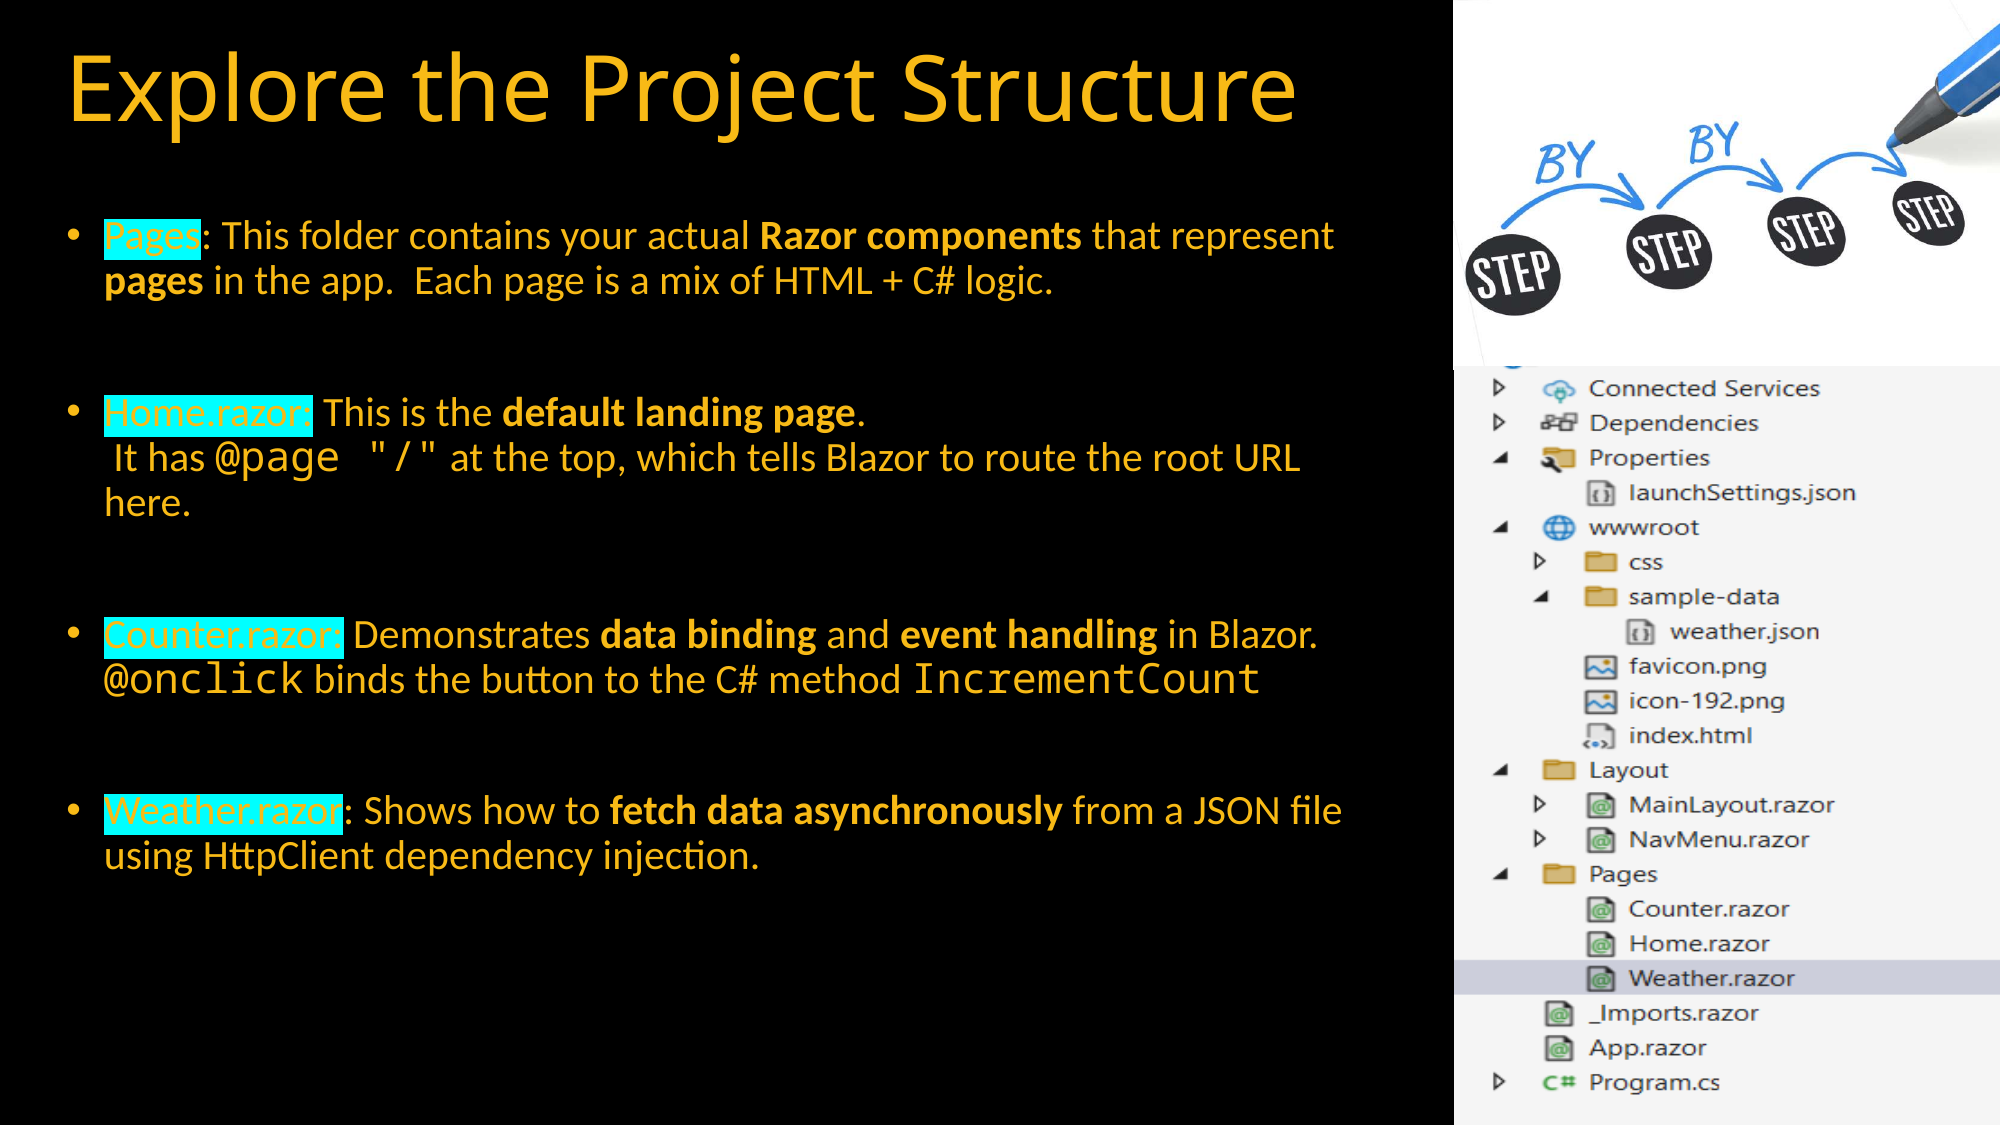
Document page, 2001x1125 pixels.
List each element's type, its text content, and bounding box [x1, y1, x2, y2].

list Pages: This folder contains your actual Razor components that represent pages in the app. Each page is a mix of HTML + C# logic. Home.razor: This is the default landing page. It has @page "/" at the top, which tells Blazor to route the root URL here. Counter.razor: Demonstrates data binding and event handling in Blazor. @onclick binds the button to the C# method IncrementCount Weather.razor: Shows how to fetch data asynchronously from a JSON file using HttpClient dependency injection. [51, 206, 1371, 1094]
title Explore the Project Structure [50, 35, 1409, 185]
picture [1453, 0, 2000, 1125]
